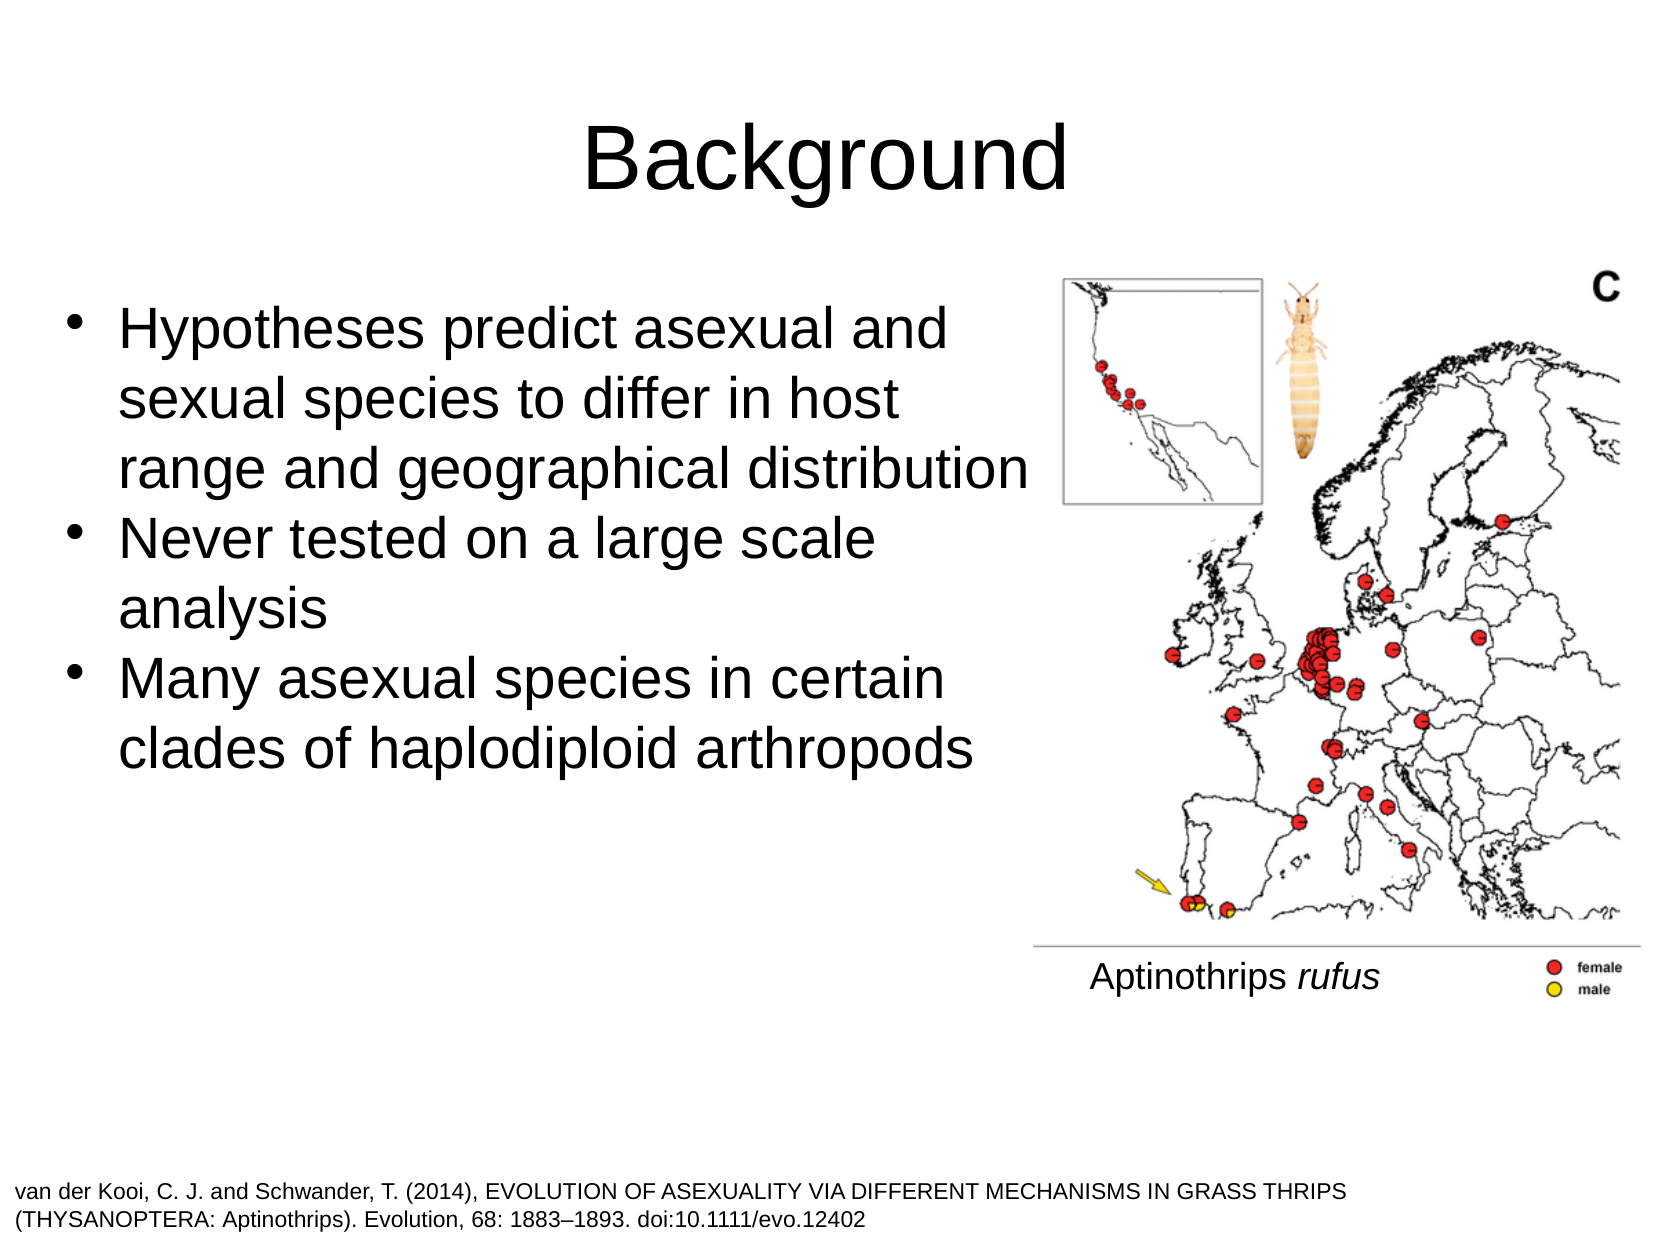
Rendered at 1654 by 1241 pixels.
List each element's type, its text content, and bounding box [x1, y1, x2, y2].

picture [1033, 247, 1654, 1016]
text_box Hypotheses predict asexual and sexual species to differ in host range and geographical distribution. Never tested on a large scale analysis Many asexual species in certain clades of haplodiploid arthropods [47, 290, 1061, 1133]
text_box van der Kooi, C. J. and Schwander, T. (2014), EVOLUTION OF ASEXUALITY VIA DIFFERENT MECHANISMS IN GRASS THRIPS (THYSANOPTERA: Aptinothrips). Evolution, 68: 1883–1893. doi:10.1111/evo.12402 [0, 1169, 1654, 1236]
text_box Background [82, 49, 1571, 257]
